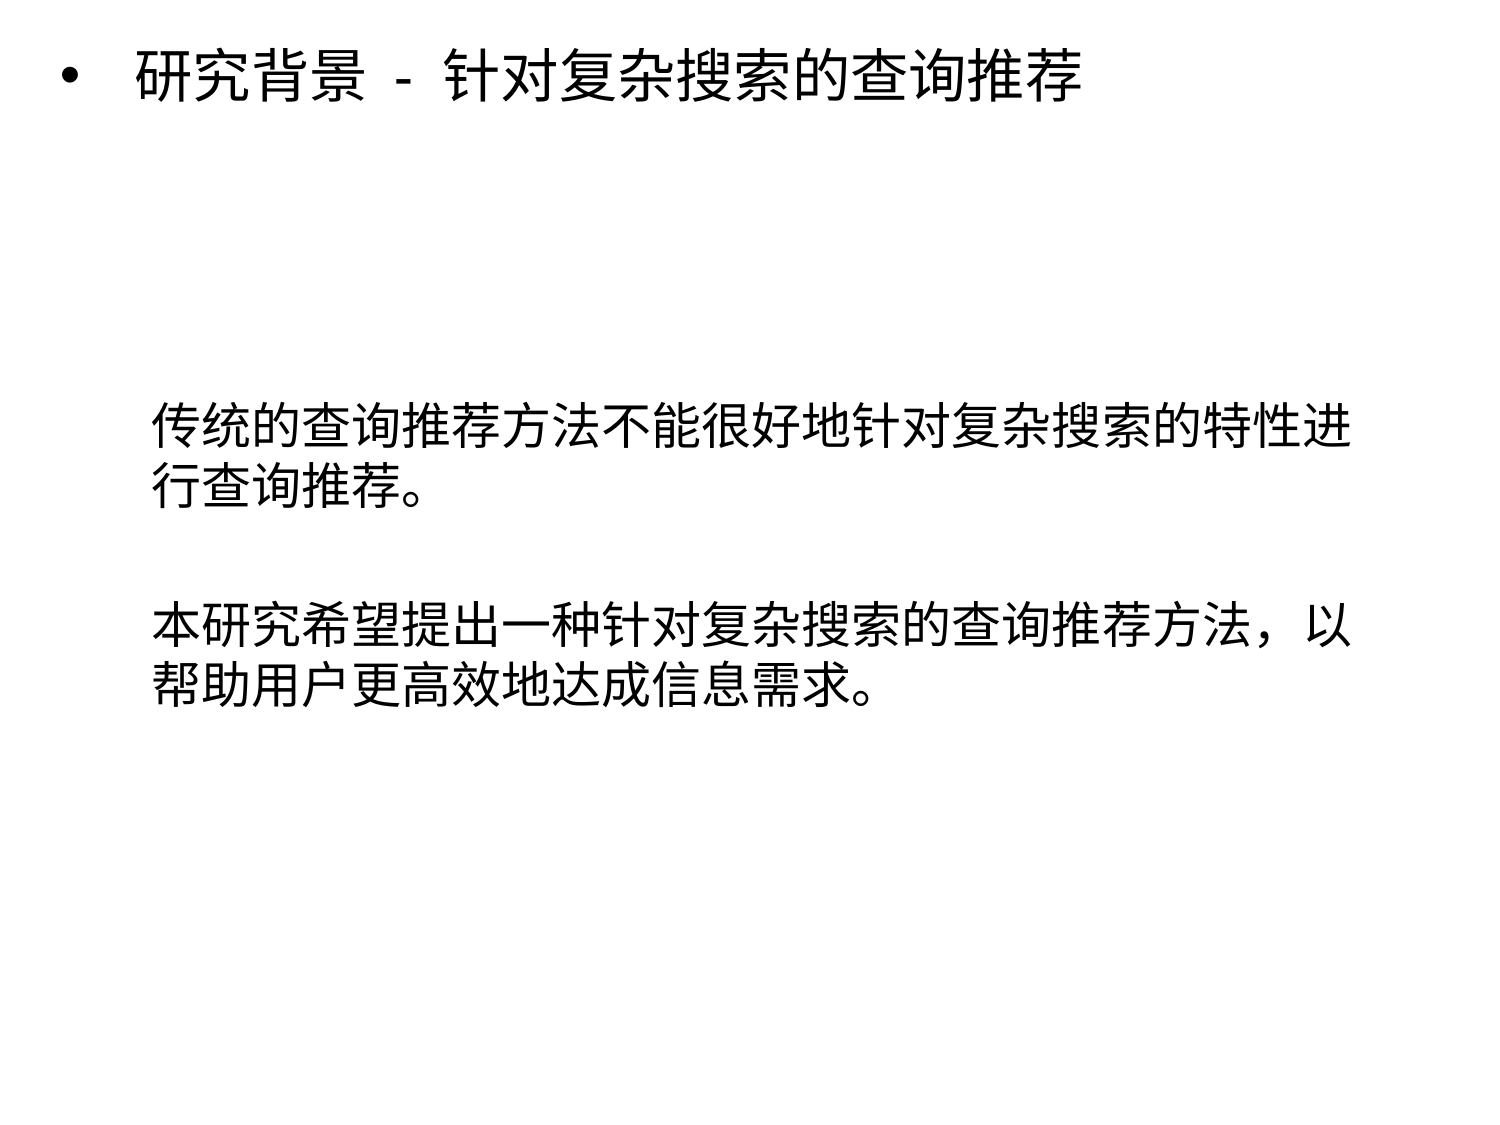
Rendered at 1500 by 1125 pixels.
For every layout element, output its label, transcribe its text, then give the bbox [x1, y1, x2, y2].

text_box 研究背景 - 针对复杂搜索的查询推荐 [45, 31, 1118, 117]
text_box 本研究希望提出一种针对复杂搜索的查询推荐方法，以帮助用户更高效地达成信息需求。 [136, 586, 1392, 721]
text_box 传统的查询推荐方法不能很好地针对复杂搜索的特性进行查询推荐。 [136, 386, 1392, 522]
